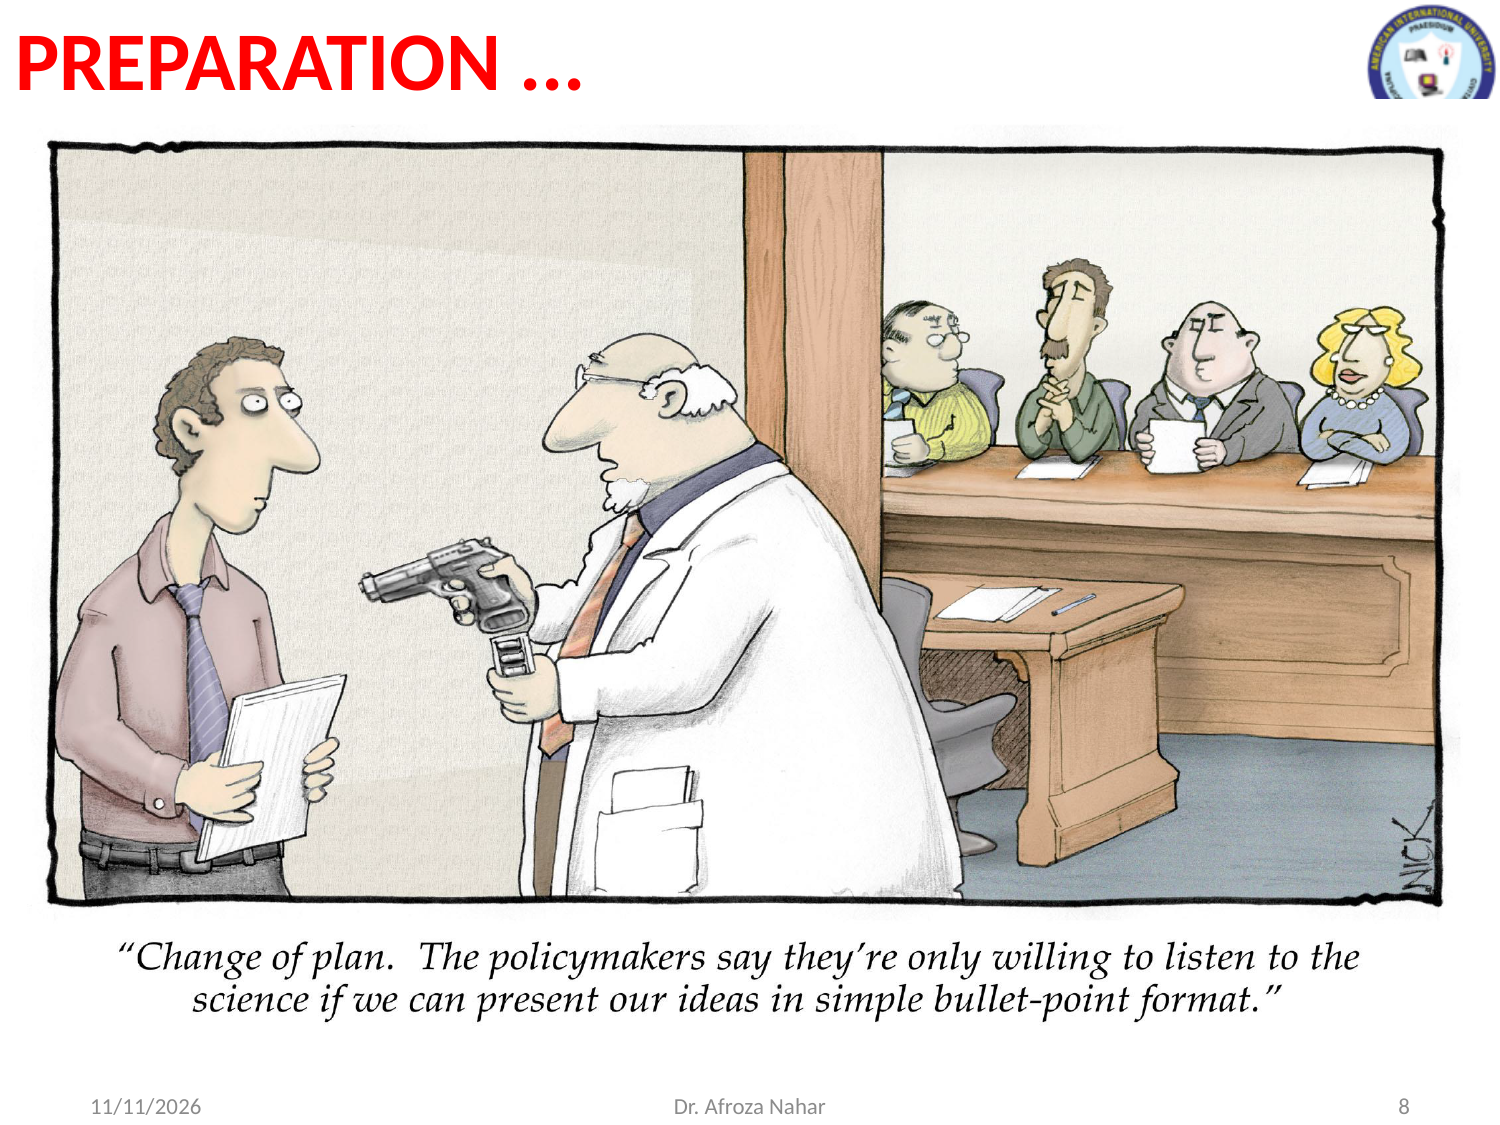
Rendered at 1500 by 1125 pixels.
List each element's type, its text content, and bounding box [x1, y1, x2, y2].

footer Dr. Afroza Nahar [512, 1074, 988, 1125]
list Preparation ... [0, 0, 1366, 99]
picture [0, 2, 1500, 1061]
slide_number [75, 1074, 425, 1125]
slide_number 8 [1074, 1074, 1425, 1125]
